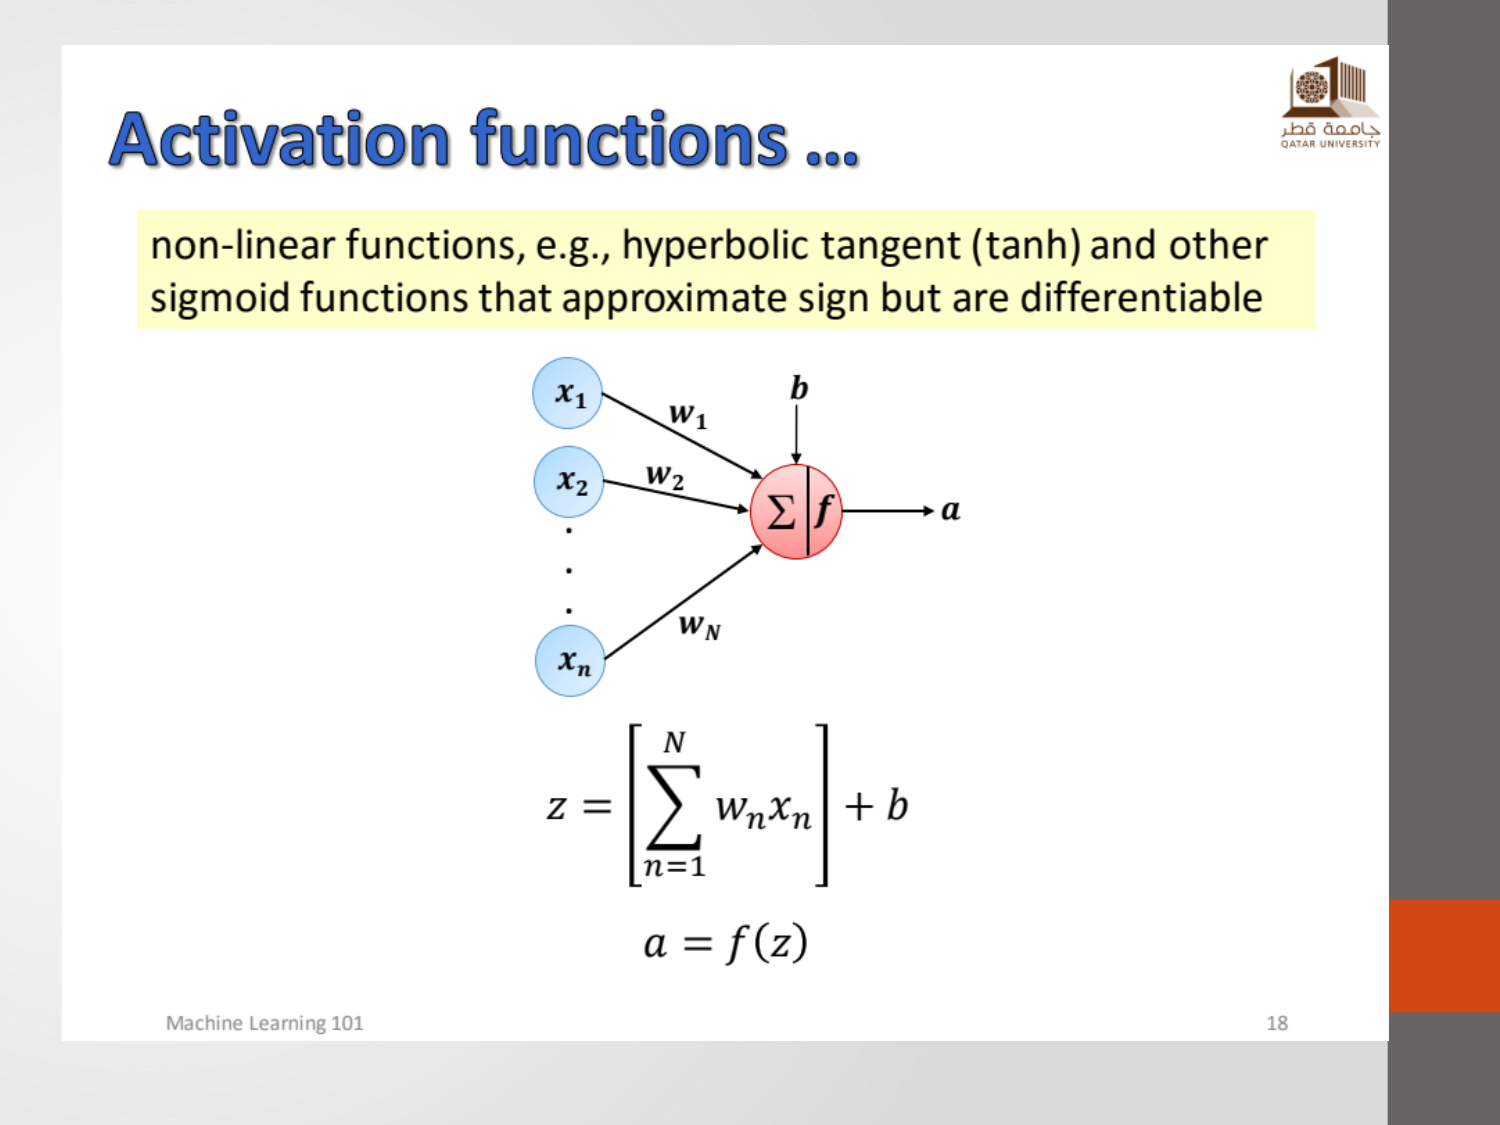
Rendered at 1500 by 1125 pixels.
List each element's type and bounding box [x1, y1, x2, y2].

picture [61, 44, 1390, 1042]
